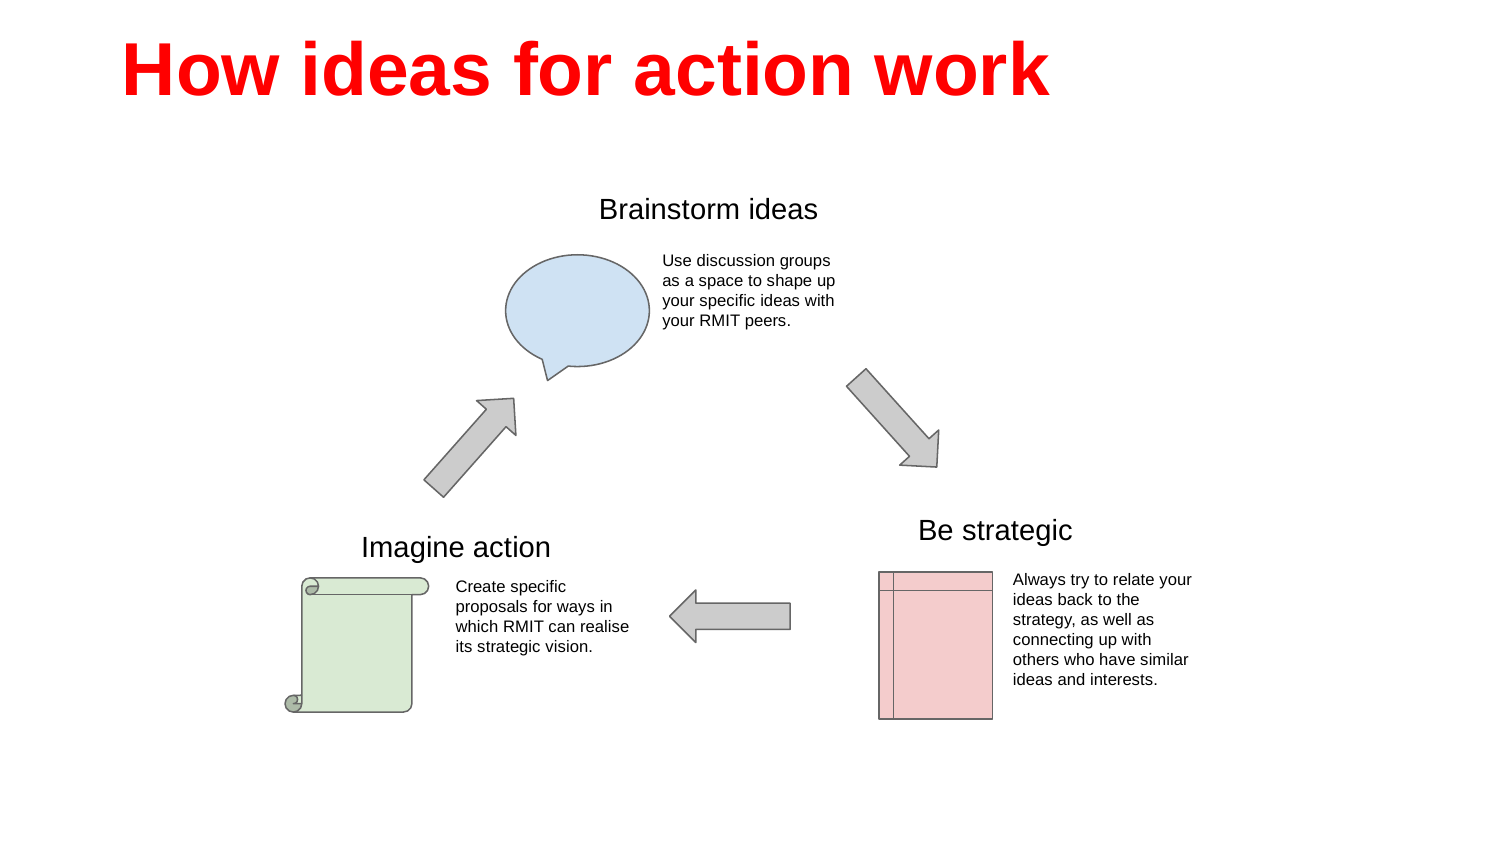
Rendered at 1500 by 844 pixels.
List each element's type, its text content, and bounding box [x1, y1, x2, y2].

text_box Always try to relate your ideas back to the strategy, as well as connecting up with others who have similar ideas and interests. [997, 553, 1215, 713]
text_box [846, 368, 939, 468]
text_box Brainstorm ideas [505, 175, 913, 241]
text_box [285, 577, 429, 713]
text_box Be strategic [903, 495, 1121, 561]
text_box Use discussion groups as a space to shape up your specific ideas with your RMIT peers. [647, 241, 865, 394]
text_box [669, 589, 791, 643]
text_box Create specific proposals for ways in which RMIT can realise its strategic vision. [440, 560, 658, 720]
title How ideas for action work [106, 33, 1381, 126]
text_box Imagine action [346, 513, 602, 578]
text_box [505, 254, 650, 381]
text_box [879, 571, 993, 720]
text_box [423, 398, 516, 498]
